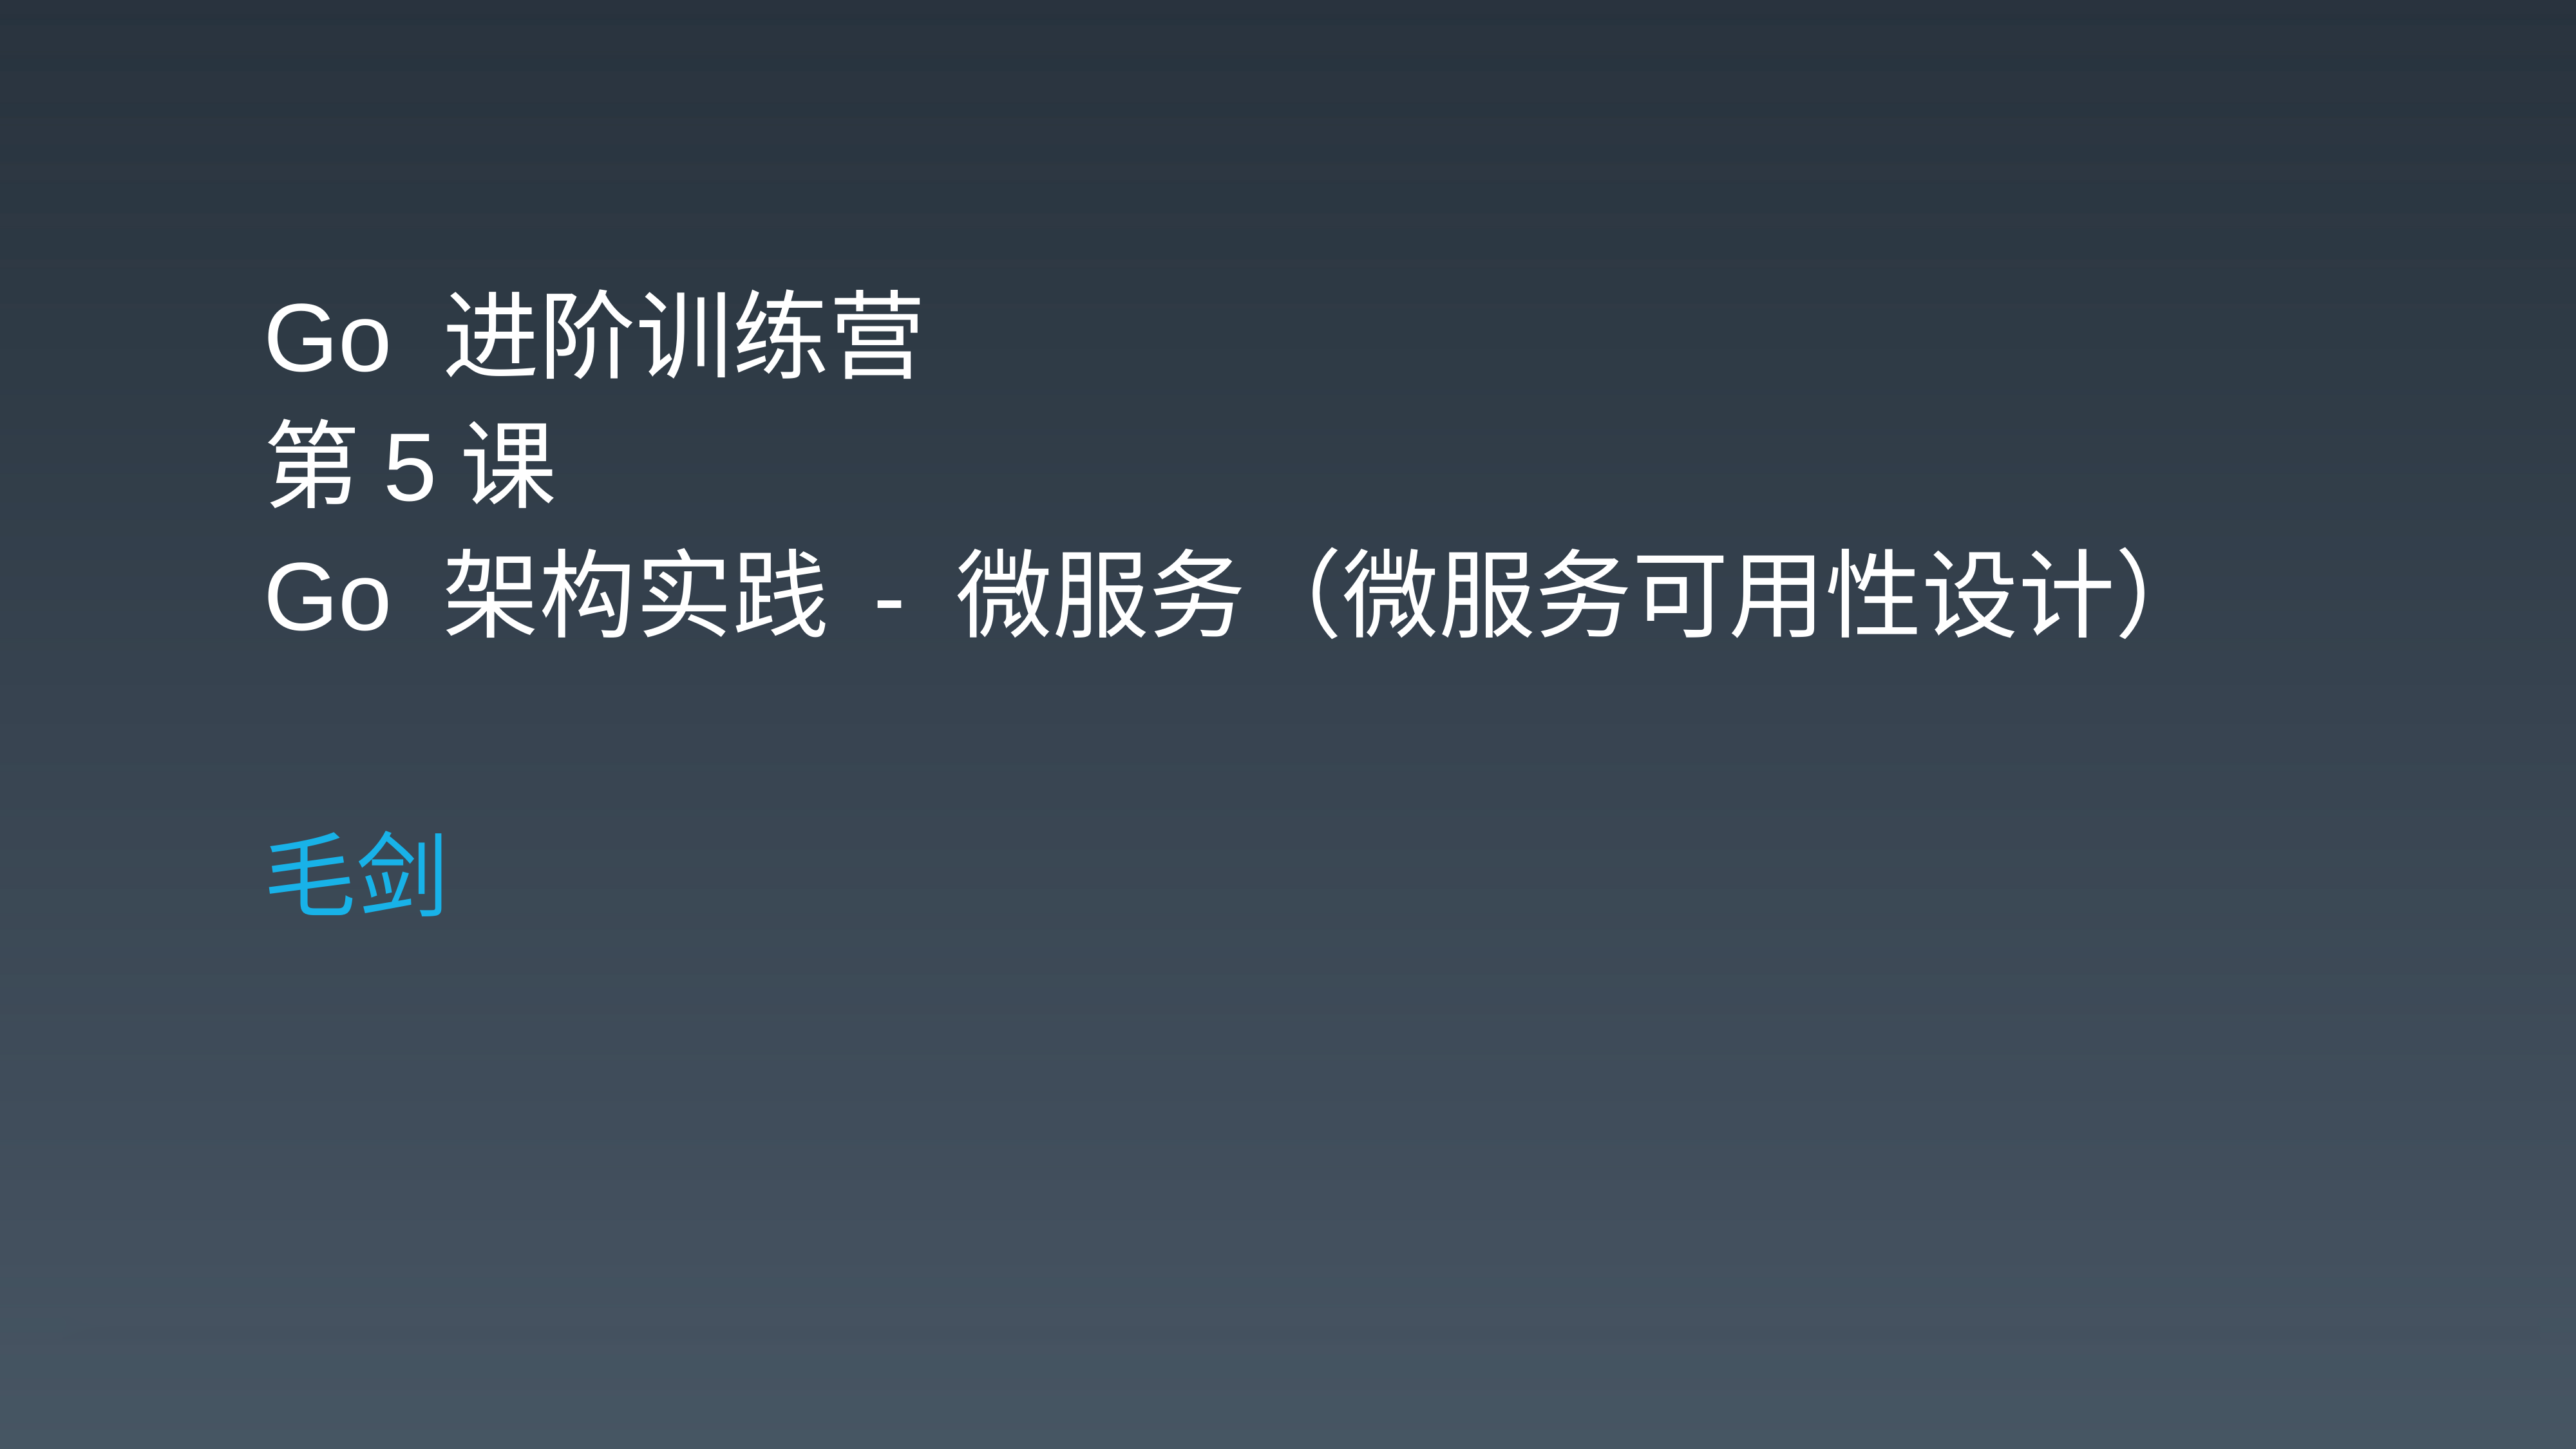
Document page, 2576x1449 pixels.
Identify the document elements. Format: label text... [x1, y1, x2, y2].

list 毛剑 [258, 810, 886, 934]
list Go 进阶训练营 第5课 Go 架构实践 - 微服务（微服务可用性设计） [258, 265, 2281, 656]
picture [0, 0, 2576, 1449]
